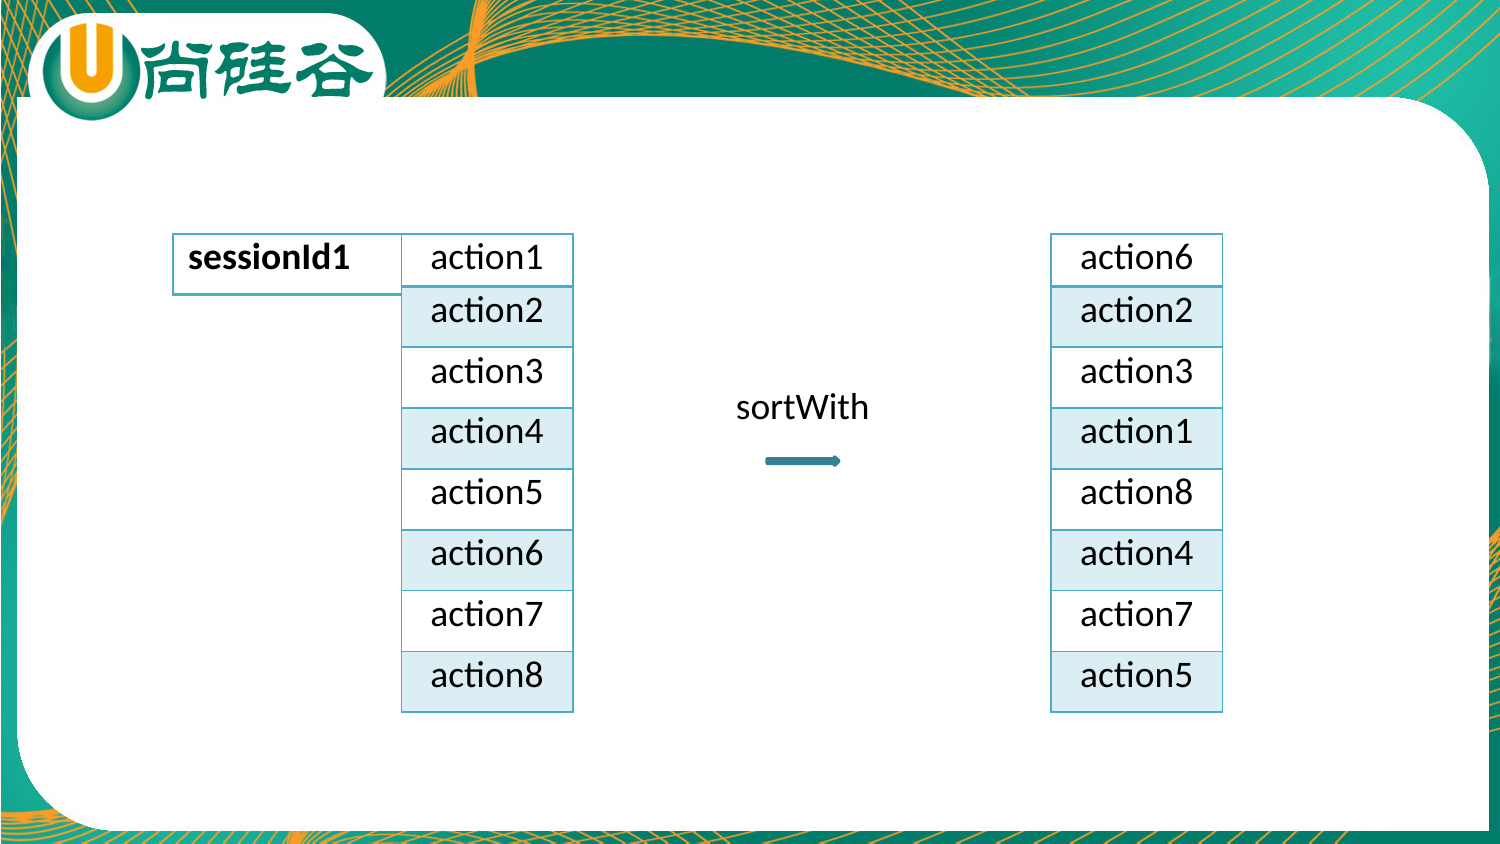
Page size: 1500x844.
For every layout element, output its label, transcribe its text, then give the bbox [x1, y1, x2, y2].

table_header sessionId1 [174, 235, 401, 293]
table_cell action8 [1052, 470, 1222, 529]
picture [0, 0, 1500, 844]
table_cell action7 [1052, 591, 1222, 651]
table_cell action4 [402, 409, 572, 468]
table_cell action5 [402, 470, 572, 529]
table_header action6 [1052, 235, 1222, 285]
table_cell action5 [1052, 652, 1222, 711]
table_cell action8 [402, 652, 572, 711]
table_cell action3 [402, 348, 572, 407]
table_header action1 [402, 235, 572, 285]
table_cell action1 [1052, 409, 1222, 468]
table_cell action6 [402, 531, 572, 590]
table_cell action2 [402, 288, 572, 346]
table_cell action7 [402, 591, 572, 651]
text_box sortWith [721, 374, 885, 435]
table_cell action3 [1052, 348, 1222, 407]
text_box [765, 455, 841, 467]
table_cell action2 [1052, 288, 1222, 346]
table_cell action4 [1052, 531, 1222, 590]
